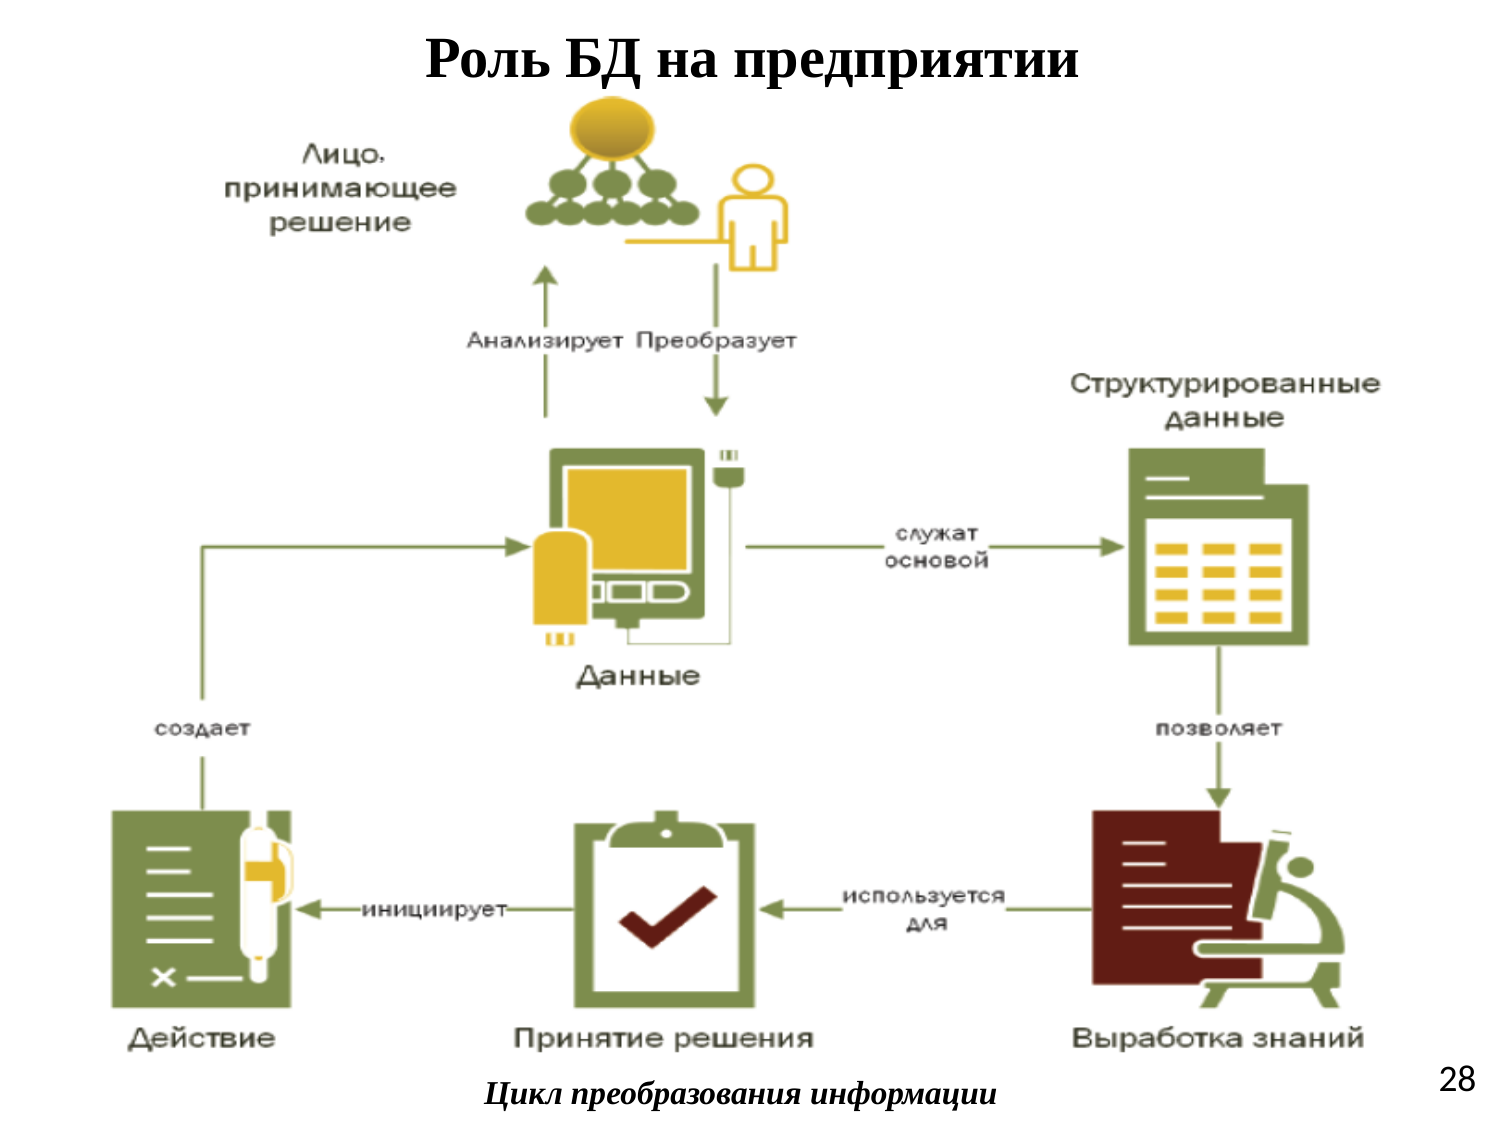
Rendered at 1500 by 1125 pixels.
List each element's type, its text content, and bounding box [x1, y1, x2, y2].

text_box Цикл преобразования информации [469, 1072, 1014, 1119]
text_box 28 [1423, 1046, 1492, 1107]
title Роль БД на предприятии [32, 7, 1473, 102]
picture [100, 89, 1389, 1065]
